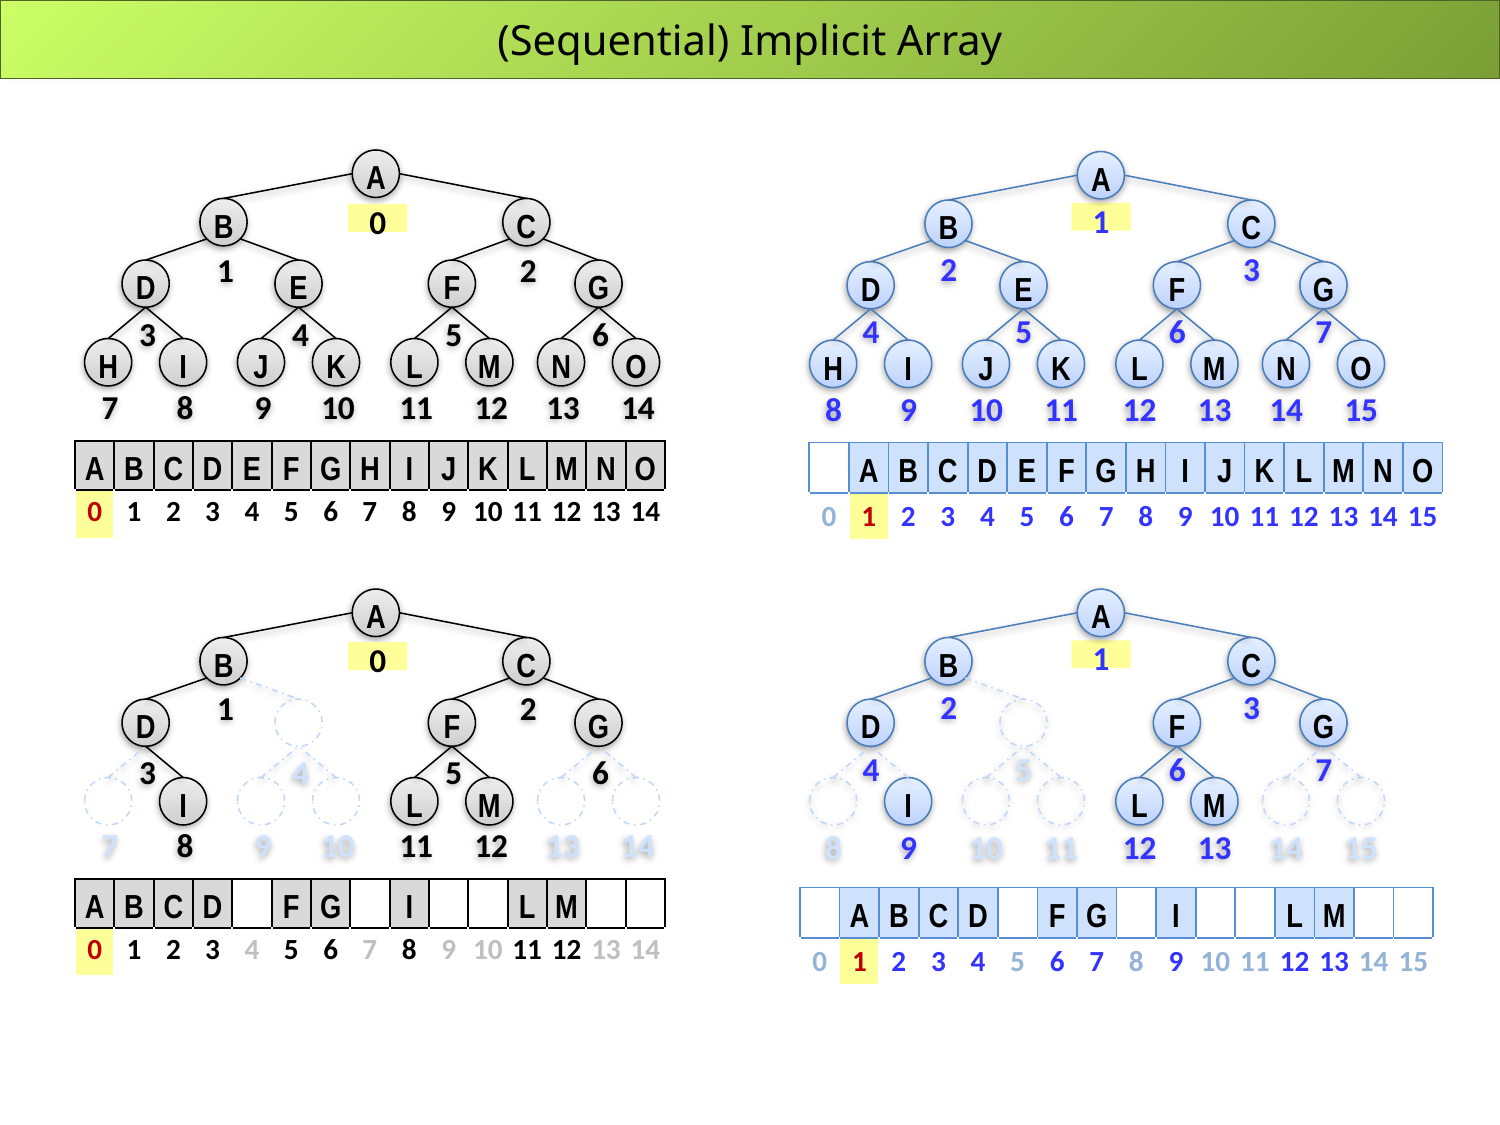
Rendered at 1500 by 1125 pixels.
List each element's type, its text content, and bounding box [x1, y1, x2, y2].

table_header M [548, 880, 585, 927]
table_cell 8 [1117, 939, 1155, 984]
table_header L [1276, 888, 1314, 937]
table_cell 1 [850, 494, 888, 539]
table_header H [351, 442, 389, 489]
table_cell 8 [391, 491, 428, 538]
table_header [351, 880, 389, 927]
table_cell 4 [233, 929, 271, 975]
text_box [809, 151, 1385, 388]
table_header F [273, 880, 310, 927]
table_cell 11 [509, 929, 546, 975]
table_header L [509, 880, 546, 927]
table_header L [1285, 443, 1323, 492]
table_cell 2 [155, 929, 192, 975]
table_header F [1038, 888, 1076, 937]
table_header E [233, 442, 271, 489]
table_header D [194, 442, 231, 489]
table_header D [969, 443, 1006, 492]
table_header B [115, 442, 153, 489]
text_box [84, 149, 660, 202]
table_cell 9 [430, 491, 467, 538]
table_cell 4 [233, 491, 271, 538]
table_cell 6 [1038, 939, 1076, 984]
table_header I [391, 880, 428, 927]
table_header D [959, 888, 997, 937]
table_cell 0 [810, 494, 848, 539]
table_cell 13 [587, 491, 625, 538]
table_cell 1 [115, 491, 153, 538]
table_header K [1245, 443, 1283, 492]
table_cell 7 [351, 491, 389, 538]
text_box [84, 588, 660, 640]
table_header N [587, 442, 625, 489]
table_header [1236, 888, 1274, 937]
table_cell 11 [509, 491, 546, 538]
table_header C [155, 442, 192, 489]
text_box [803, 202, 1392, 426]
table_header C [920, 888, 957, 937]
table_header C [929, 443, 967, 492]
table_header A [76, 442, 113, 489]
table_cell 7 [1078, 939, 1116, 984]
table_cell 7 [351, 929, 389, 975]
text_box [803, 640, 1392, 864]
table_cell 9 [430, 929, 467, 975]
table_header J [430, 442, 467, 489]
table_header G [312, 442, 349, 489]
table_header [587, 880, 625, 927]
table_header F [1048, 443, 1085, 492]
table_cell 0 [76, 929, 113, 975]
table_header D [194, 880, 231, 927]
table_cell 11 [1245, 494, 1283, 539]
table_cell 2 [155, 491, 192, 538]
table_header [233, 880, 271, 927]
table_cell 12 [1285, 494, 1323, 539]
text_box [809, 588, 1385, 826]
table_header C [155, 880, 192, 927]
table_header [1355, 888, 1393, 937]
table_cell 5 [999, 939, 1037, 984]
table_cell 14 [1355, 939, 1393, 984]
table_header E [1008, 443, 1046, 492]
table_header M [548, 442, 585, 489]
table_header G [312, 880, 349, 927]
table_cell 10 [1197, 939, 1234, 984]
table_header J [1206, 443, 1244, 492]
table_header [999, 888, 1037, 937]
table_cell 2 [889, 494, 927, 539]
table_cell 13 [1325, 494, 1362, 539]
table_cell 15 [1404, 494, 1442, 539]
table_cell 13 [1315, 939, 1353, 984]
table_cell 9 [1166, 494, 1204, 539]
table_cell 6 [312, 491, 349, 538]
table_header I [391, 442, 428, 489]
table_header G [1078, 888, 1116, 937]
table_cell 5 [1008, 494, 1046, 539]
table_header [810, 443, 848, 492]
table_cell 12 [548, 491, 585, 538]
table_header I [1157, 888, 1195, 937]
table_header [430, 880, 467, 927]
title (Sequential) Implicit Array [0, 0, 1500, 79]
table_cell 5 [273, 929, 310, 975]
table_header A [840, 888, 878, 937]
table_header [801, 888, 839, 937]
table_header O [627, 442, 664, 489]
table_cell 13 [587, 929, 625, 975]
table_header L [509, 442, 546, 489]
table_header [627, 880, 664, 927]
table_cell 2 [880, 939, 918, 984]
table_cell 3 [194, 491, 231, 538]
table_cell 3 [929, 494, 967, 539]
table_cell 8 [1127, 494, 1165, 539]
table_cell 3 [194, 929, 231, 975]
table_header [1197, 888, 1234, 937]
table_cell 10 [469, 929, 507, 975]
table_cell 5 [273, 491, 310, 538]
table_header B [115, 880, 153, 927]
table_cell 9 [1157, 939, 1195, 984]
table_cell 6 [1048, 494, 1085, 539]
table_header F [273, 442, 310, 489]
table_header O [1404, 443, 1442, 492]
table_header [1117, 888, 1155, 937]
table_header G [1087, 443, 1125, 492]
table_header B [880, 888, 918, 937]
table_cell 15 [1394, 939, 1432, 984]
table_header M [1325, 443, 1362, 492]
table_cell 7 [1087, 494, 1125, 539]
table_cell 12 [548, 929, 585, 975]
table_cell 1 [840, 939, 878, 984]
table_header A [850, 443, 888, 492]
table_cell 12 [1276, 939, 1314, 984]
table_cell 3 [920, 939, 957, 984]
table_cell 14 [627, 491, 664, 538]
table_cell 4 [959, 939, 997, 984]
table_cell 1 [115, 929, 153, 975]
table_cell 0 [76, 491, 113, 538]
table_cell 11 [1236, 939, 1274, 984]
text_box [80, 641, 668, 862]
table_header B [889, 443, 927, 492]
table_cell 8 [391, 929, 428, 975]
table_cell 10 [1206, 494, 1244, 539]
table_cell 14 [1364, 494, 1402, 539]
table_header [1394, 888, 1432, 937]
table_header H [1127, 443, 1165, 492]
table_cell 6 [312, 929, 349, 975]
table_header M [1315, 888, 1353, 937]
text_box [80, 203, 668, 424]
table_cell 10 [469, 491, 507, 538]
table_cell 14 [627, 929, 664, 975]
table_header I [1166, 443, 1204, 492]
table_header N [1364, 443, 1402, 492]
table_header K [469, 442, 507, 489]
table_cell 4 [969, 494, 1006, 539]
table_cell 0 [801, 939, 839, 984]
table_header A [76, 880, 113, 927]
table_header [469, 880, 507, 927]
